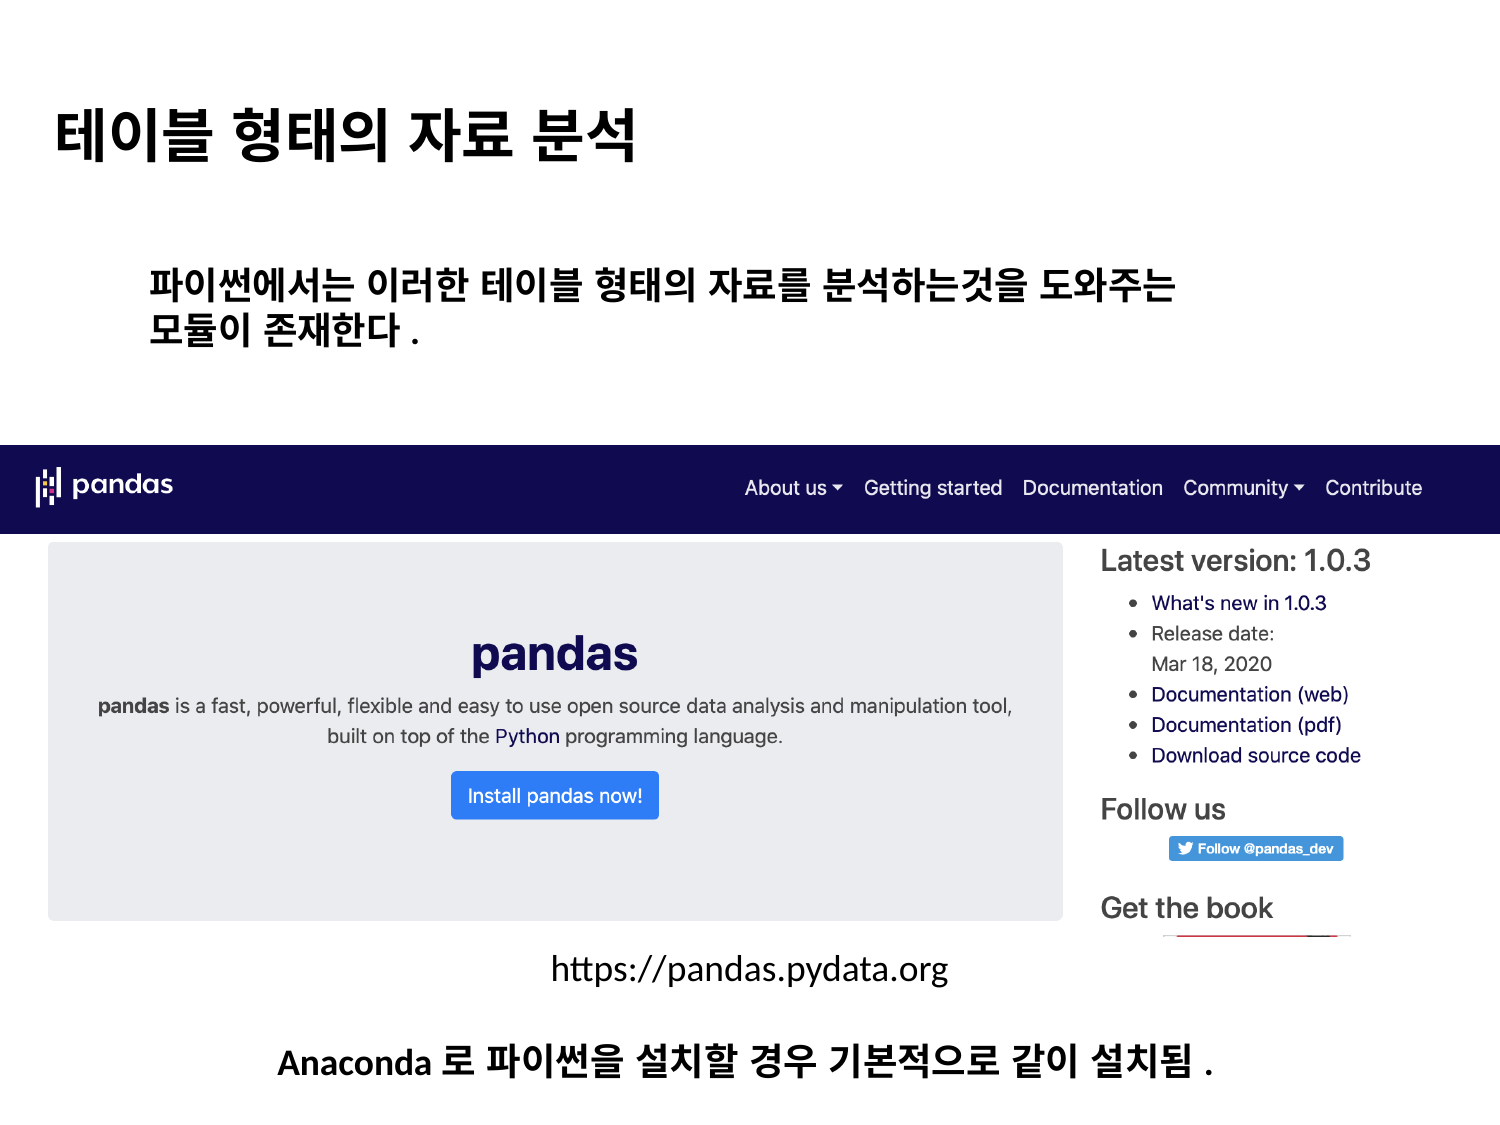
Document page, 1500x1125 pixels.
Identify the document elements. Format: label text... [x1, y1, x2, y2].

text_box Anaconda로 파이썬을 설치할 경우 기본적으로 같이 설치됨. [262, 1030, 1238, 1091]
text_box https://pandas.pydata.org [535, 937, 965, 996]
picture [0, 445, 1500, 937]
title 테이블 형태의 자료 분석 [40, 45, 1425, 233]
text_box 파이썬에서는 이러한 테이블 형태의 자료를 분석하는것을 도와주는 모듈이 존재한다. [134, 254, 1204, 359]
